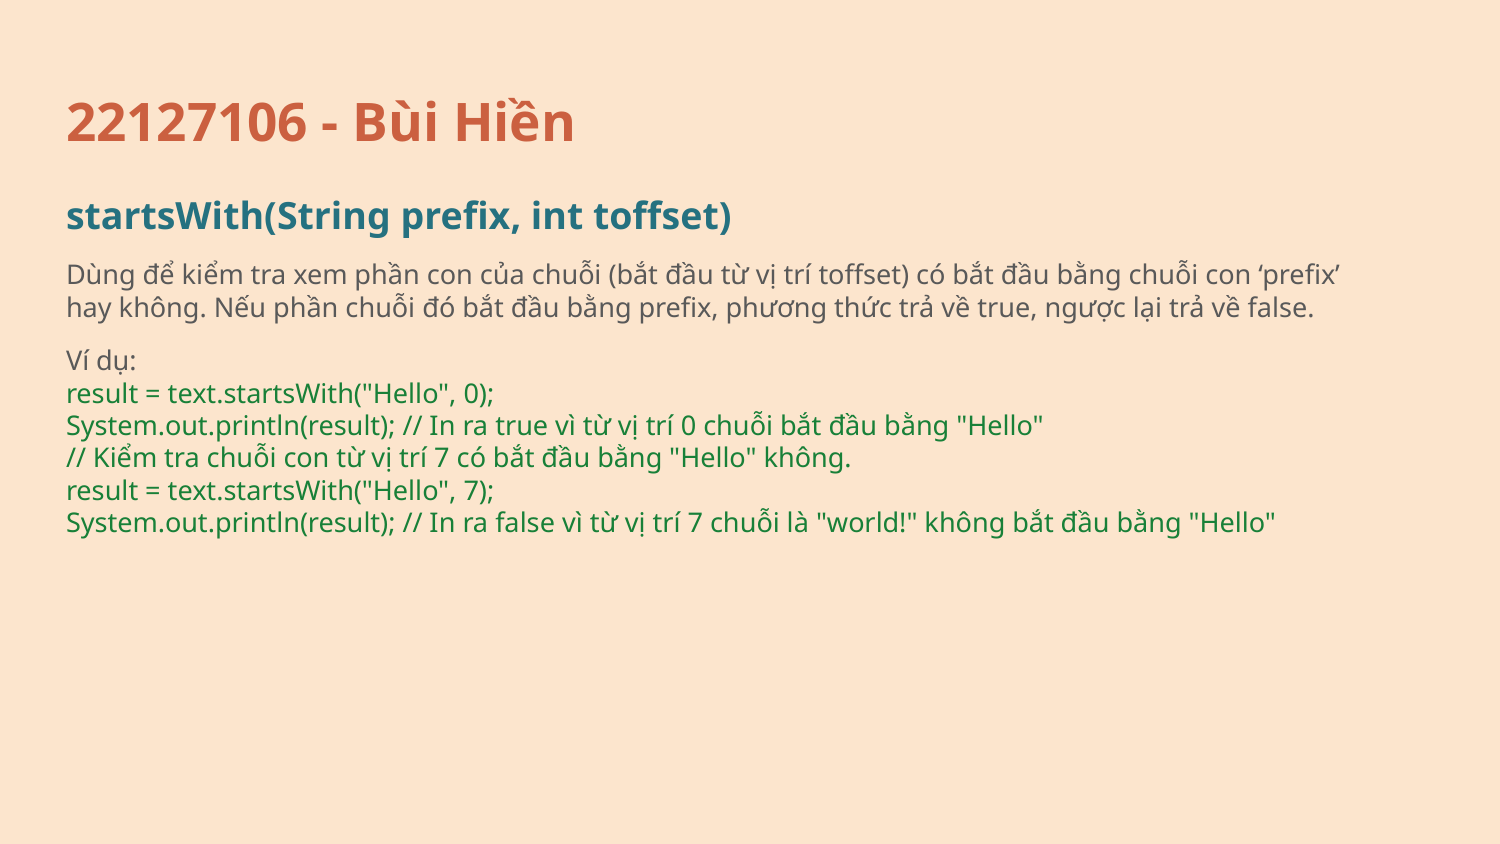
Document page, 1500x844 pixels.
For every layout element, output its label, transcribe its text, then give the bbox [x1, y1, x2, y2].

title 22127106 - Bùi Hiền [51, 72, 1449, 167]
title startsWith(String prefix, int toffset) Dùng để kiểm tra xem phần con của chuỗi (bắt đầu từ vị trí toffset) có bắt đầu bằng chuỗi con ‘prefix’ hay không. Nếu phần chuỗi đó bắt đầu bằng prefix, phương thức trả về true, ngược lại trả về false. Ví dụ: result = text.startsWith("Hello", 0); System.out.println(result); // In ra true vì từ vị trí 0 chuỗi bắt đầu bằng "Hello" // Kiểm tra chuỗi con từ vị trí 7 có bắt đầu bằng "Hello" không. result = text.startsWith("Hello", 7); System.out.println(result); // In ra false vì từ vị trí 7 chuỗi là "world!" không bắt đầu bằng "Hello" [51, 176, 1371, 807]
